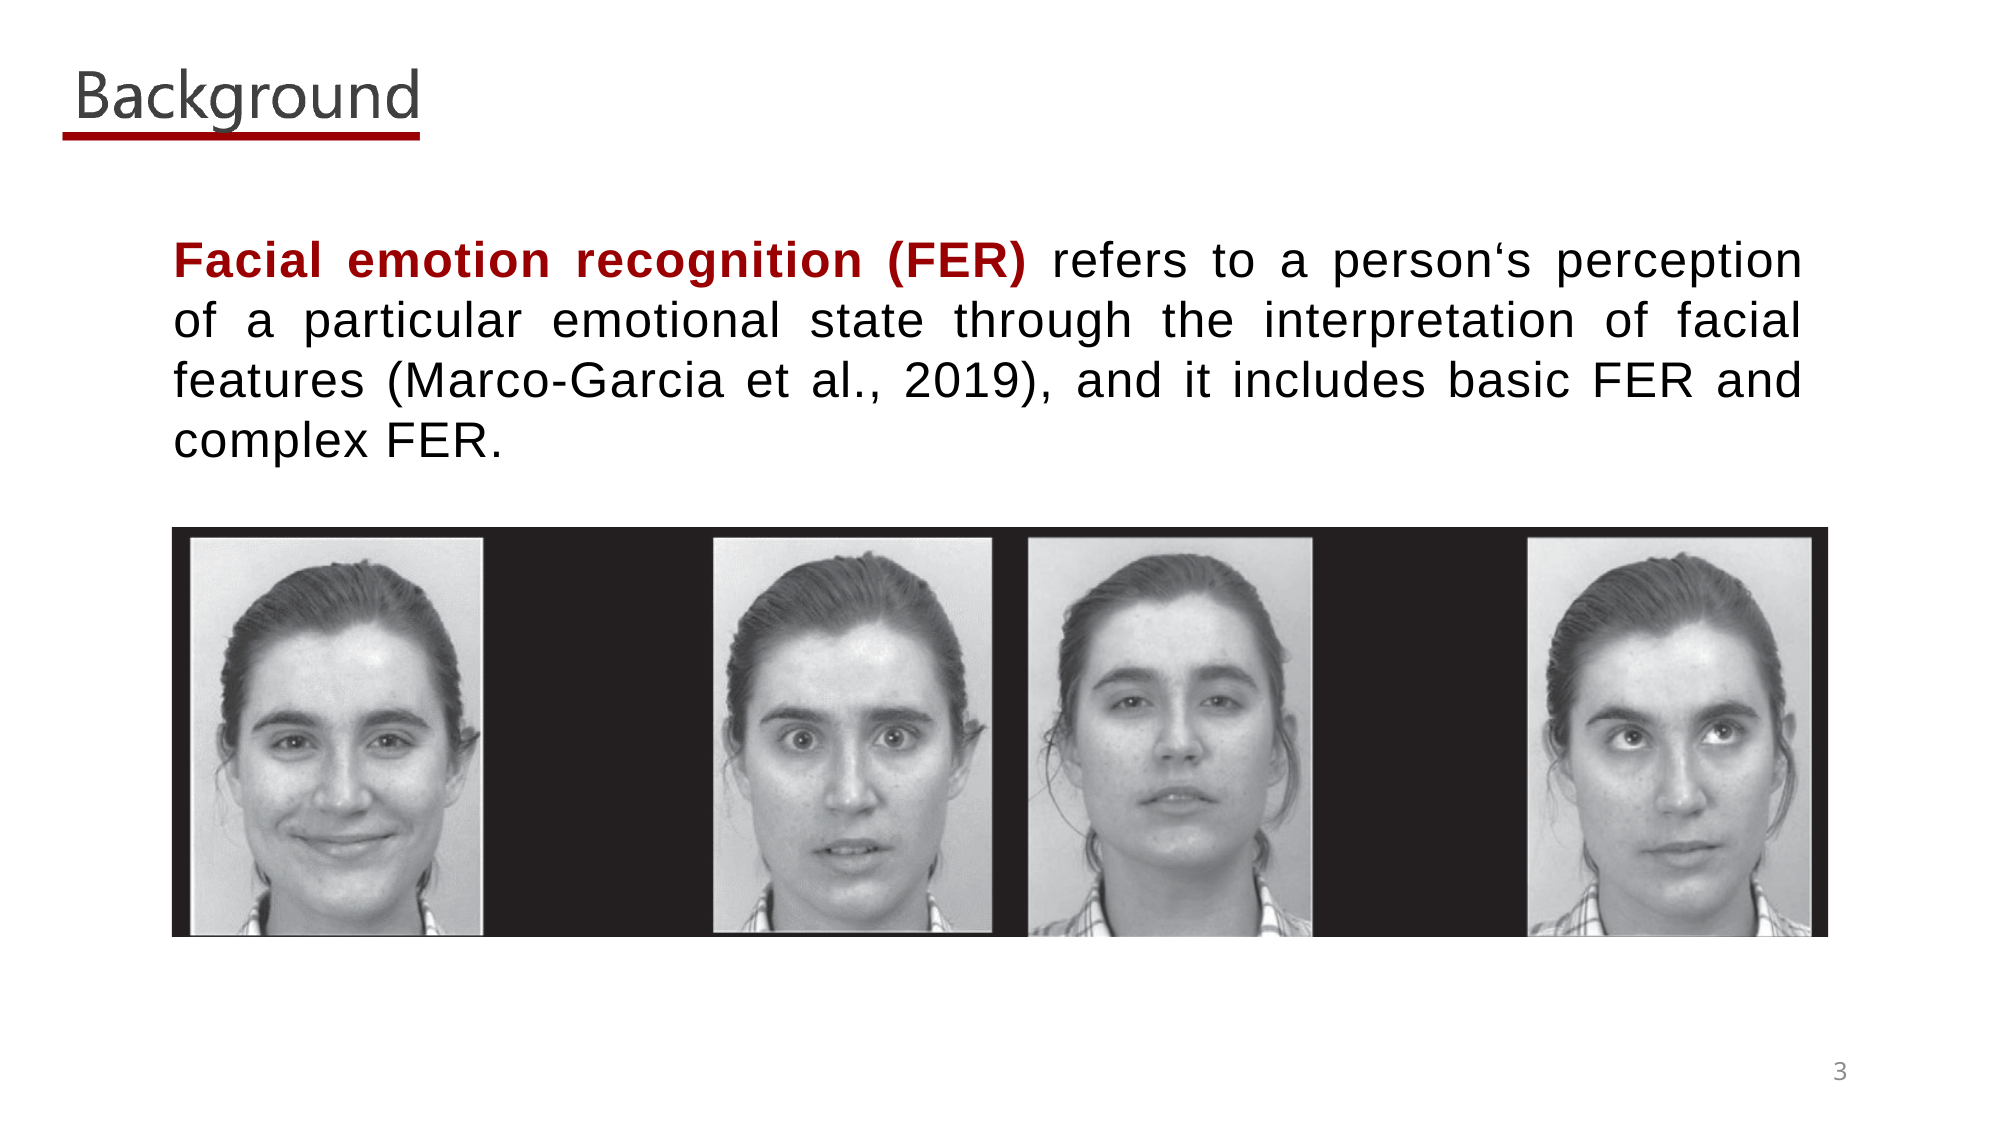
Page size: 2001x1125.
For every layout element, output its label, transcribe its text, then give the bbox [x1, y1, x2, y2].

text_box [171, 526, 1829, 936]
picture [31, 30, 499, 185]
slide_number 3 [1412, 1042, 1863, 1103]
text_box Facial emotion recognition (FER) refers to a person‘s perception of a particular emotional state through the interpretation of facial features (Marco-Garcia et al., 2019), and it includes basic FER and complex FER. [158, 219, 1820, 475]
